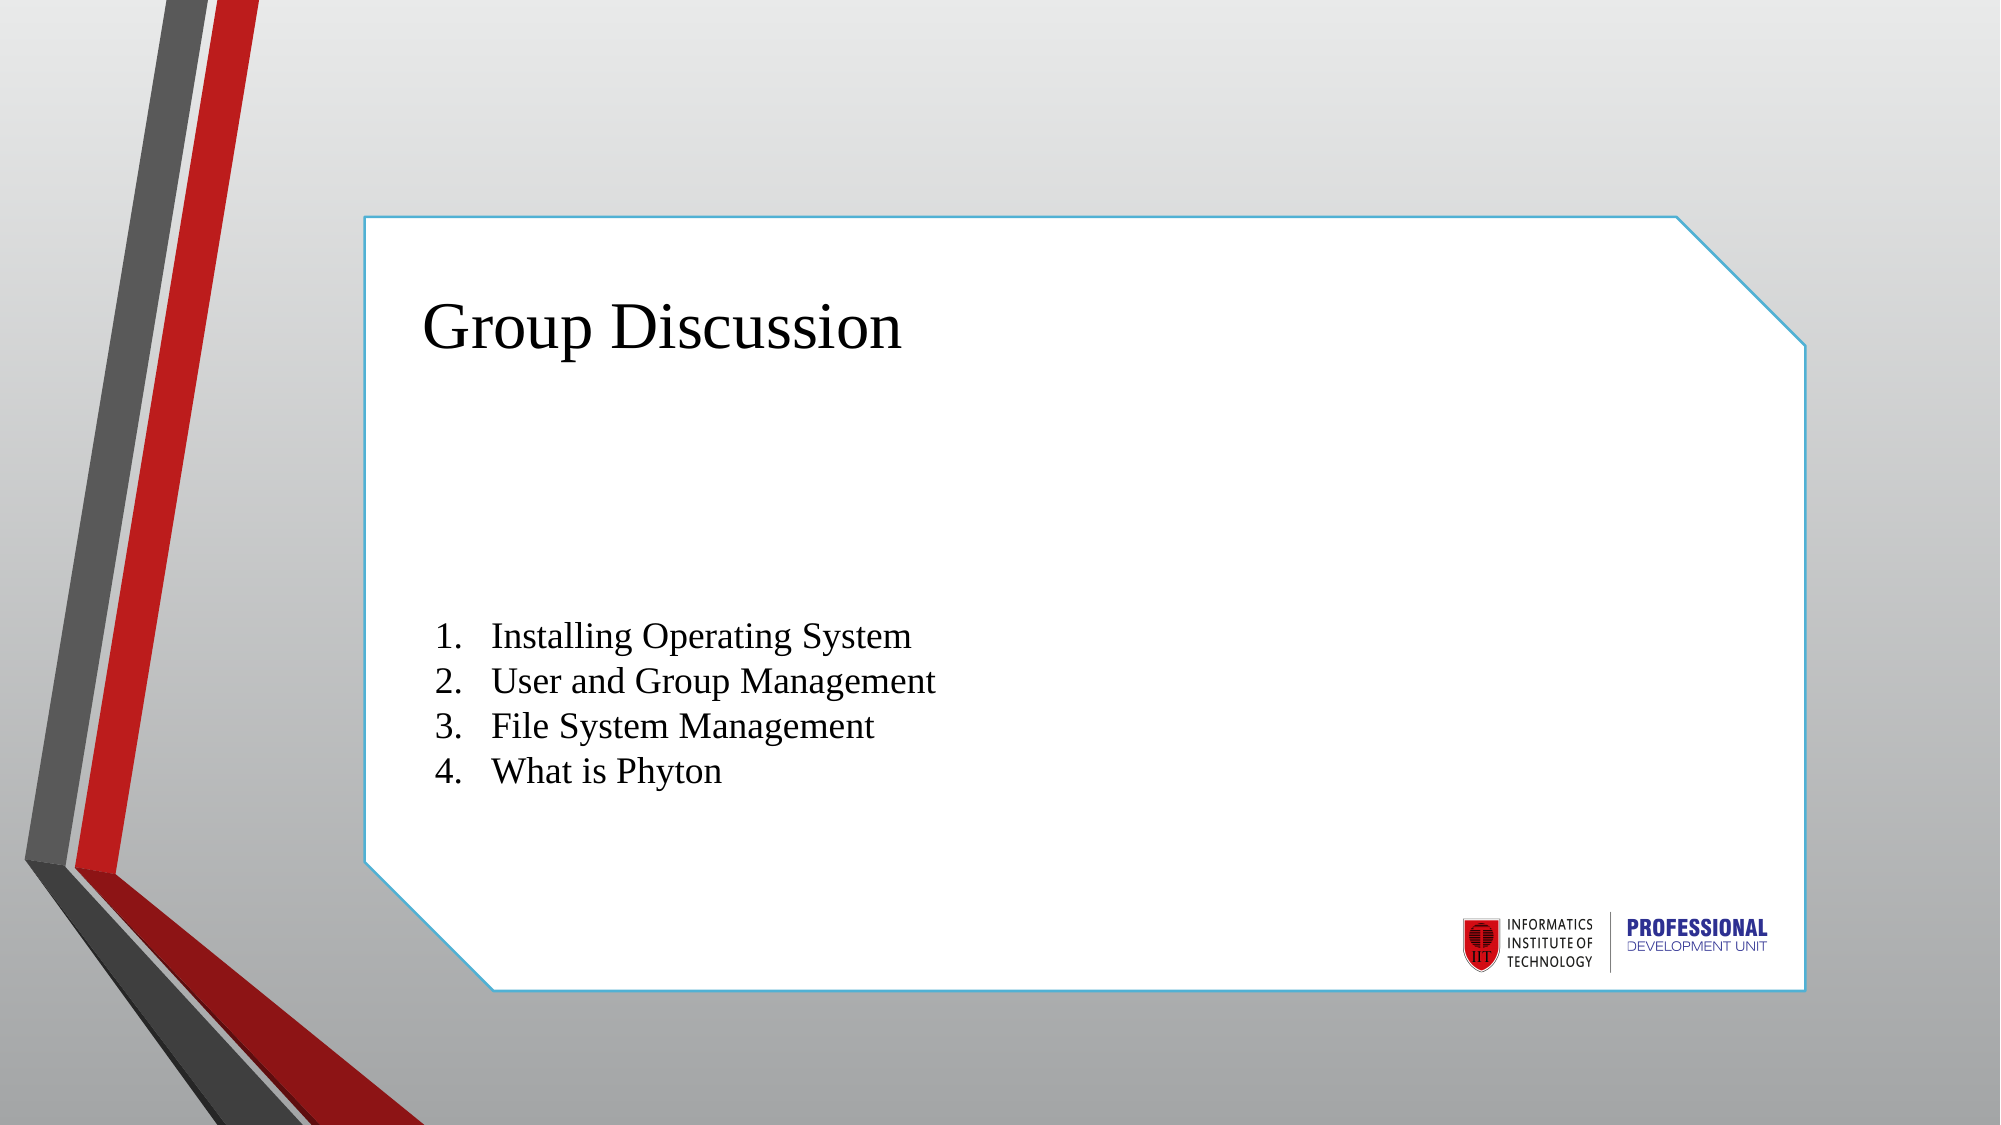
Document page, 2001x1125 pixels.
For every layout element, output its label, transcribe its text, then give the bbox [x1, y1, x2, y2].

text_box Installing Operating System User and Group Management File System Management What is Phyton [419, 603, 1332, 844]
picture [1453, 907, 1772, 981]
text_box Group Discussion [329, 252, 922, 371]
text_box [364, 216, 1806, 992]
